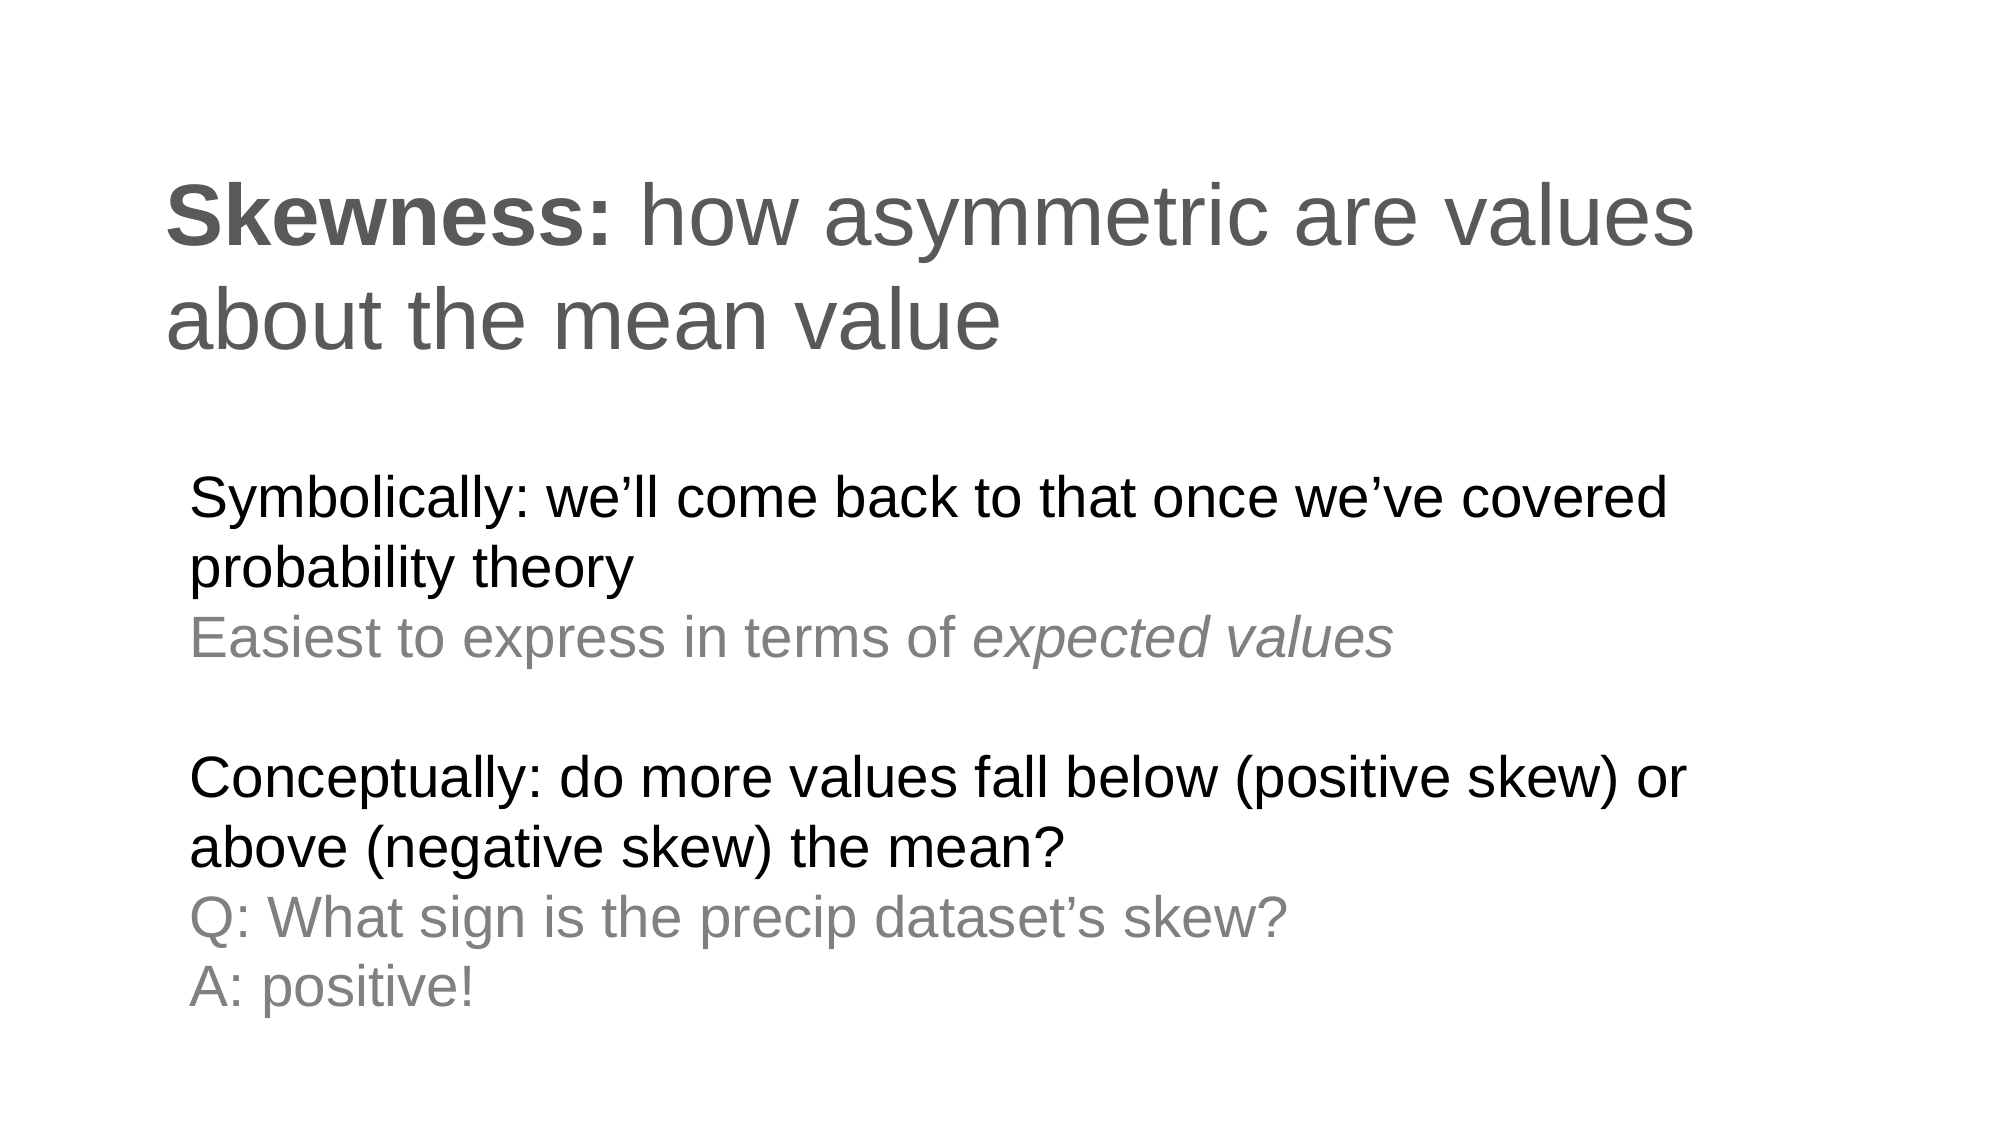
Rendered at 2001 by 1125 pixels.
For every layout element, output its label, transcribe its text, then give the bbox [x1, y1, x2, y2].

title Skewness: how asymmetric are values about the mean value [150, 149, 1875, 375]
text_box Symbolically: we’ll come back to that once we’ve covered probability theory Easiest to express in terms of expected values Conceptually: do more values fall below (positive skew) or above (negative skew) the mean? Q: What sign is the precip dataset’s skew? A: positive! [174, 452, 1875, 1053]
